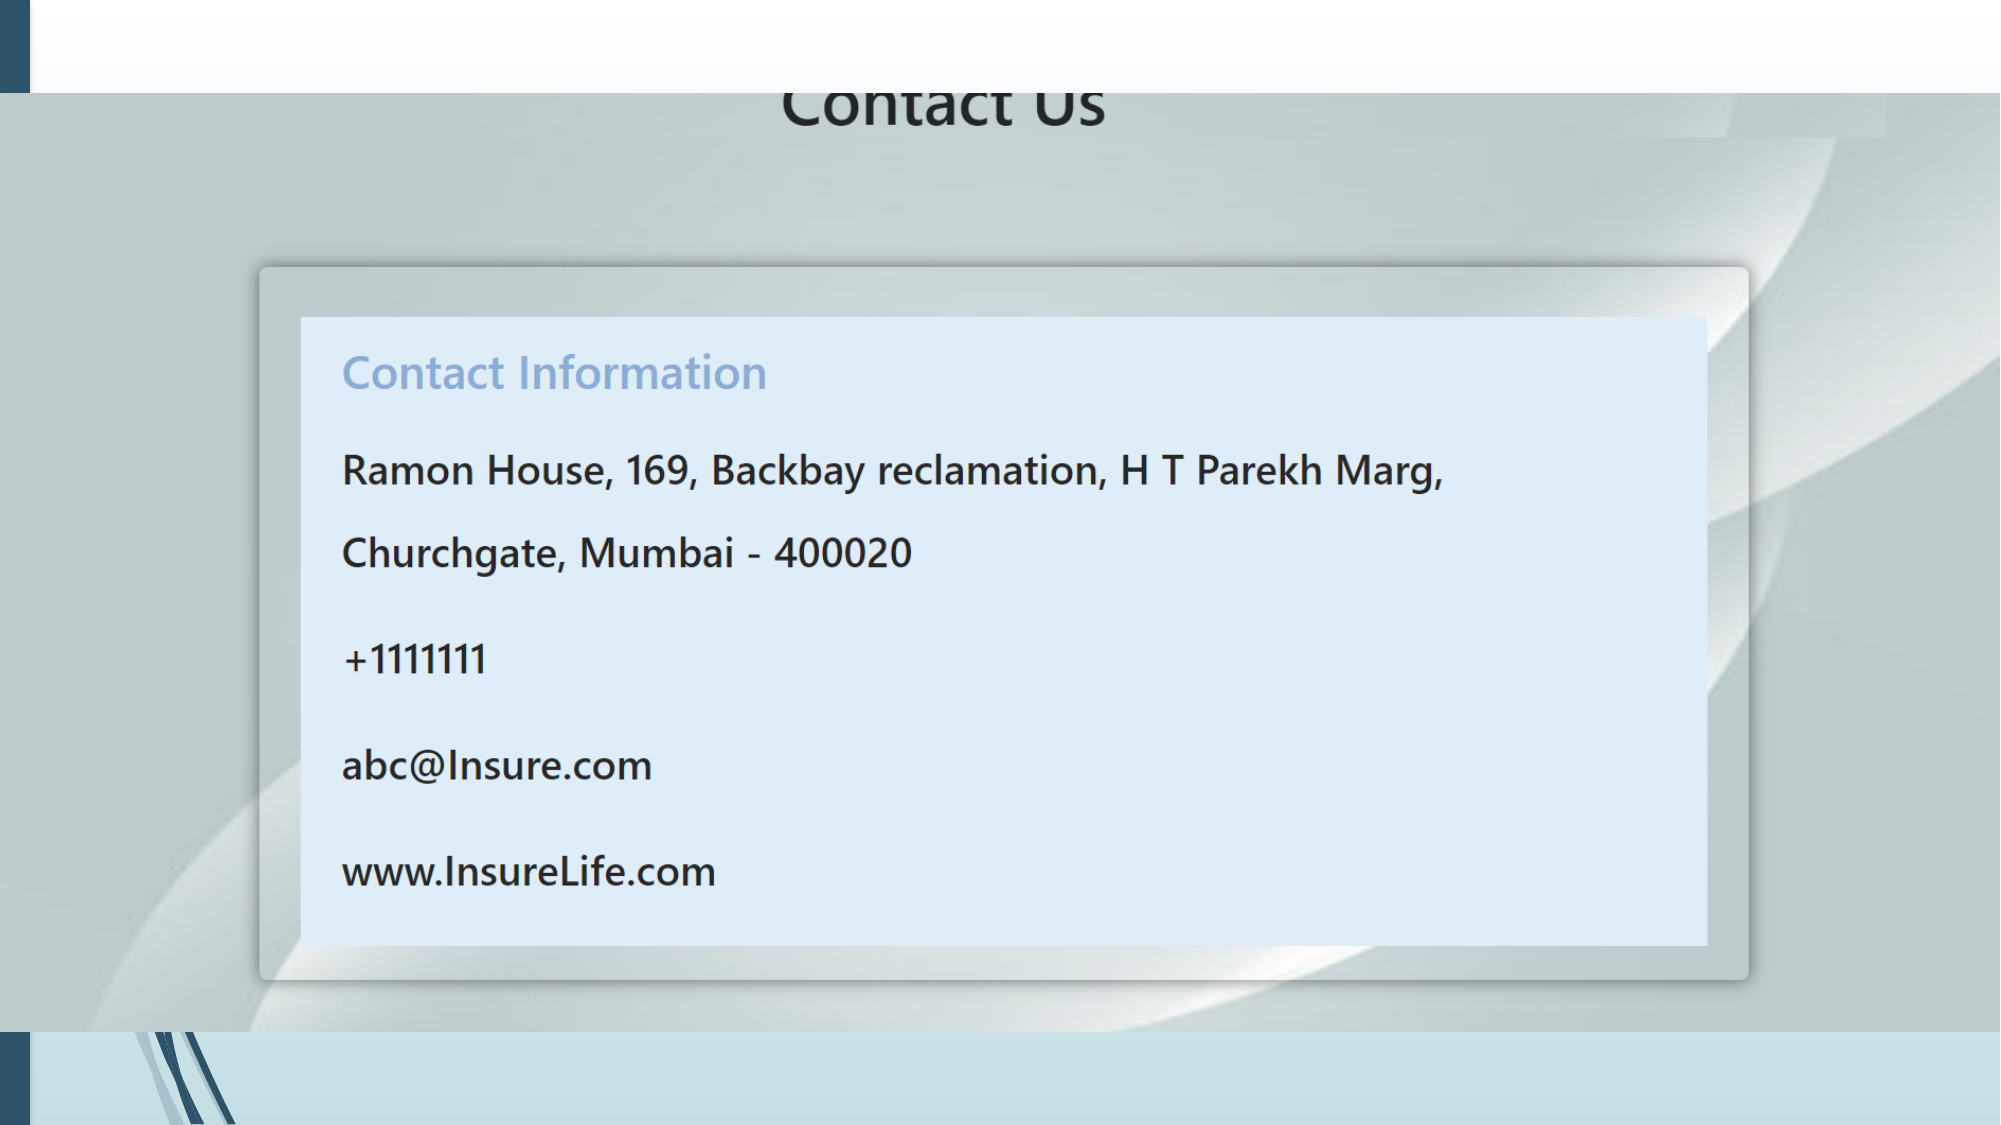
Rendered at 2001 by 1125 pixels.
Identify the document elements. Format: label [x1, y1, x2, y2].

picture [0, 93, 2000, 1032]
